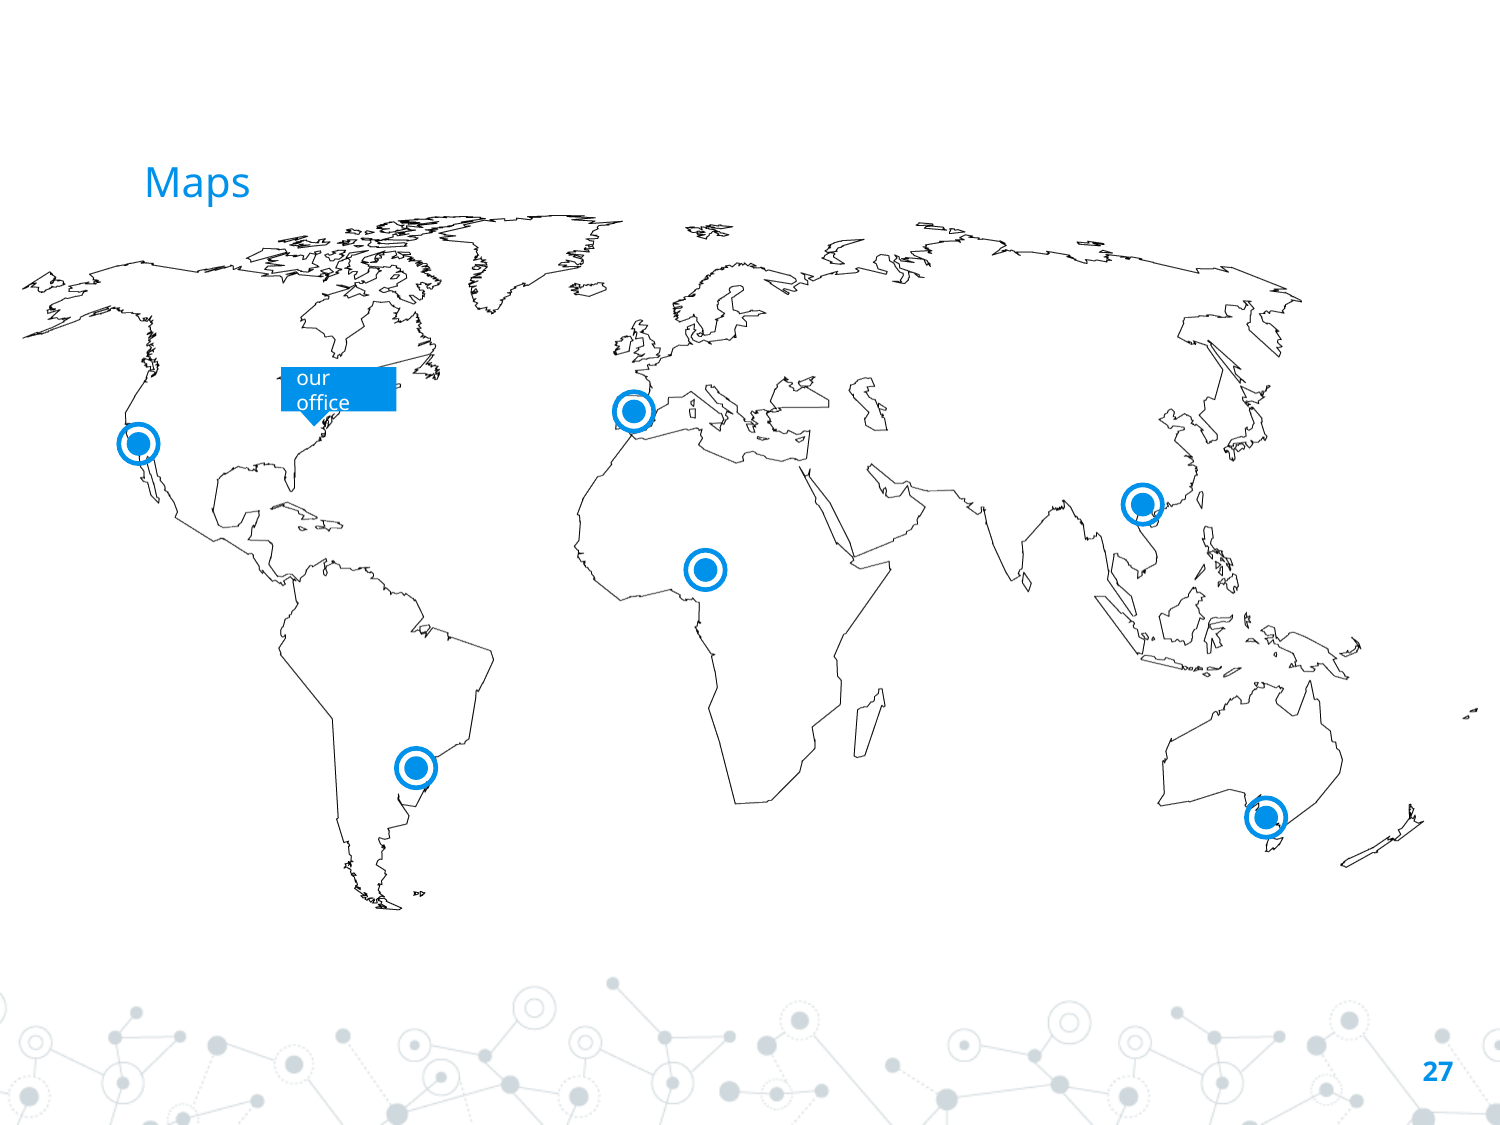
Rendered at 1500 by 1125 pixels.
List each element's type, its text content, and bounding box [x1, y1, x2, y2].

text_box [613, 391, 654, 432]
title Maps [128, 67, 1372, 181]
picture [0, 0, 1500, 1125]
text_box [1246, 797, 1287, 838]
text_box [1122, 484, 1163, 525]
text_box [118, 423, 159, 464]
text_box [685, 549, 726, 590]
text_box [396, 748, 437, 789]
slide_number 27 [1378, 1038, 1469, 1125]
